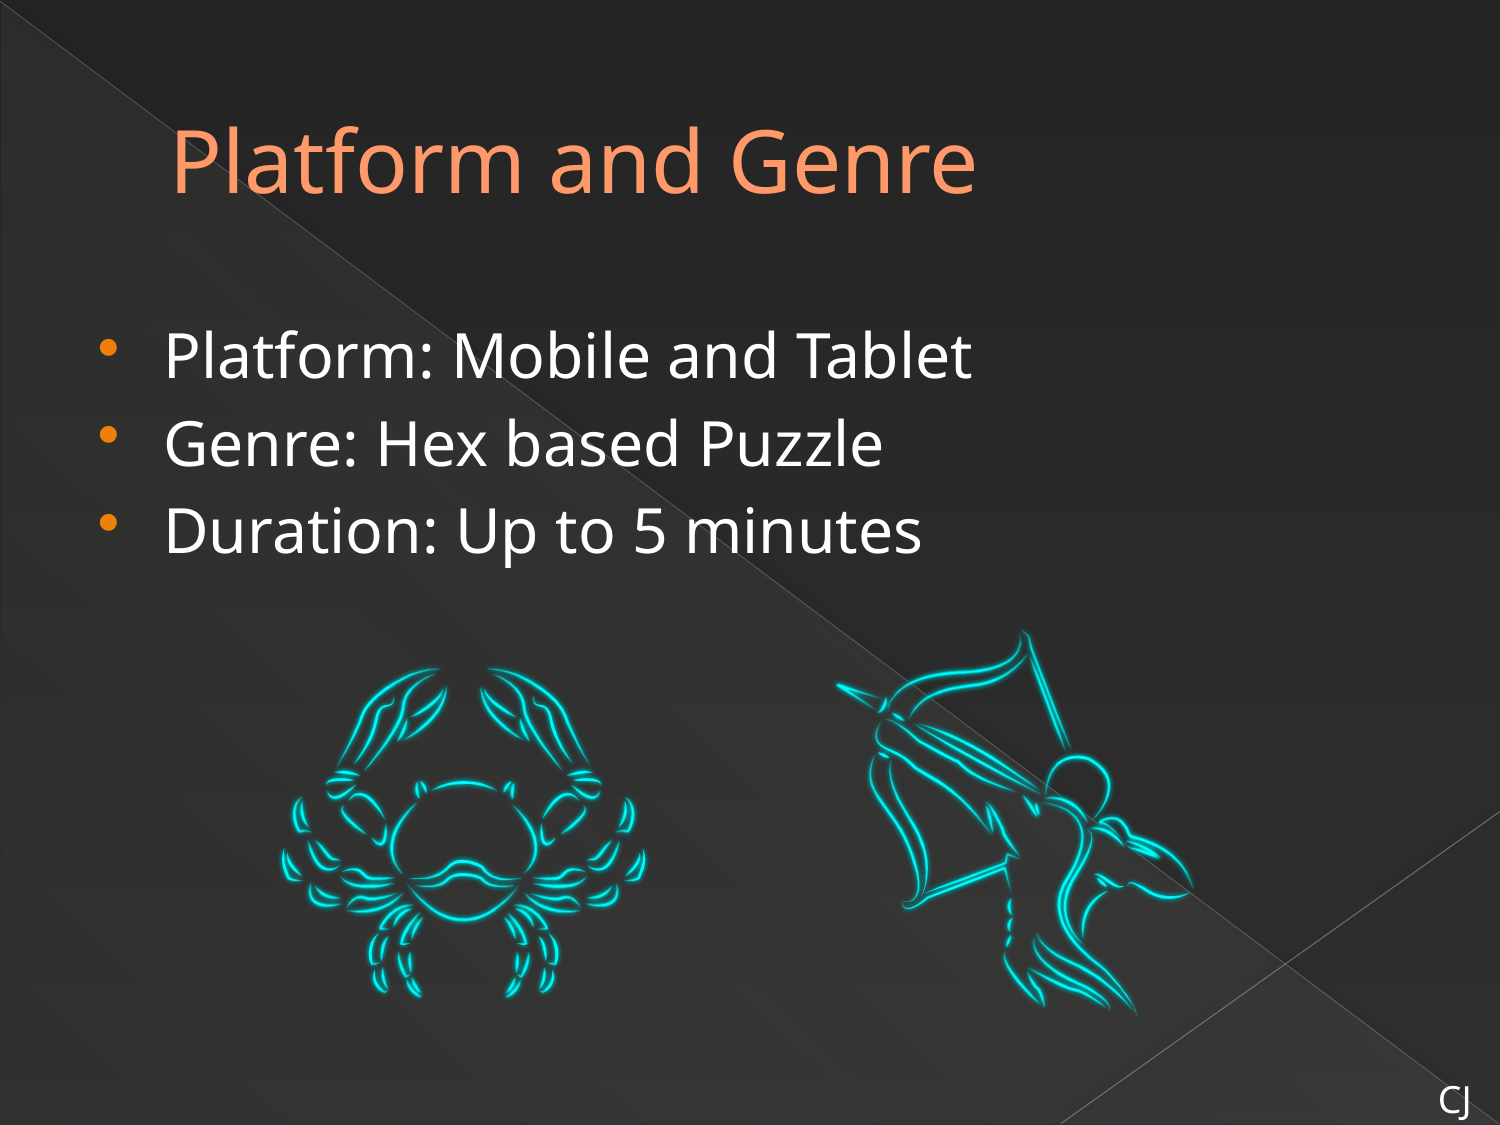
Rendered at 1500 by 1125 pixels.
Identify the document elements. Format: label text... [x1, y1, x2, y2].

text_box CJ [1423, 1068, 1500, 1125]
list Platform: Mobile and Tablet Genre: Hex based Puzzle Duration: Up to 5 minutes [75, 308, 1425, 1059]
picture [182, 621, 739, 1026]
picture [749, 621, 1303, 1024]
title Platform and Genre [75, 43, 1425, 274]
